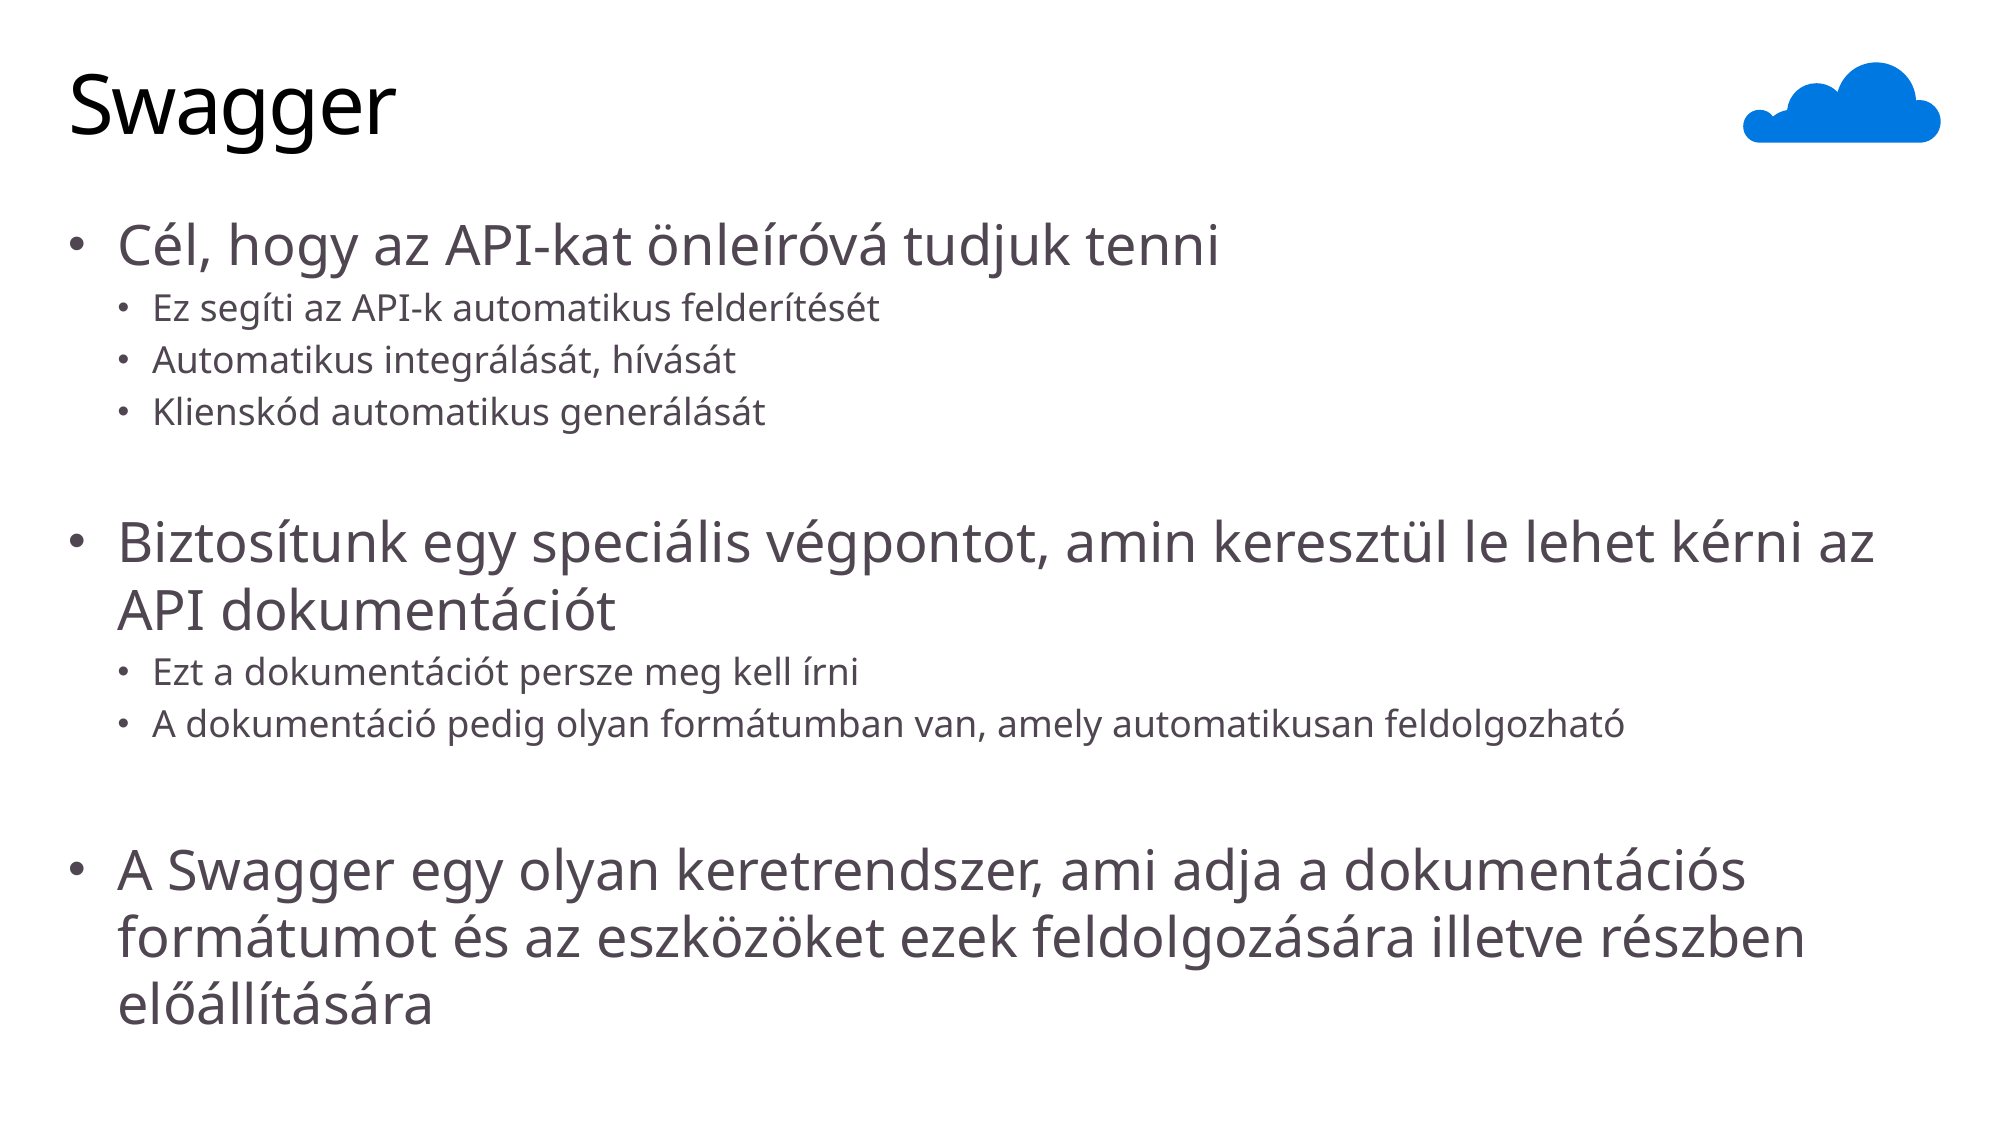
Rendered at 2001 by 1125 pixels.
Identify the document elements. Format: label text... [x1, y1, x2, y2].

title Swagger [44, 47, 1957, 196]
list Cél, hogy az API-kat önleíróvá tudjuk tenni Ez segíti az API-k automatikus felderítését Automatikus integrálását, hívását Klienskód automatikus generálását Biztosítunk egy speciális végpontot, amin keresztül le lehet kérni az API dokumentációt Ezt a dokumentációt persze meg kell írni A dokumentáció pedig olyan formátumban van, amely automatikusan feldolgozható A Swagger egy olyan keretrendszer, ami adja a dokumentációs formátumot és az eszközöket ezek feldolgozására illetve részben előállítására [44, 196, 1956, 1059]
